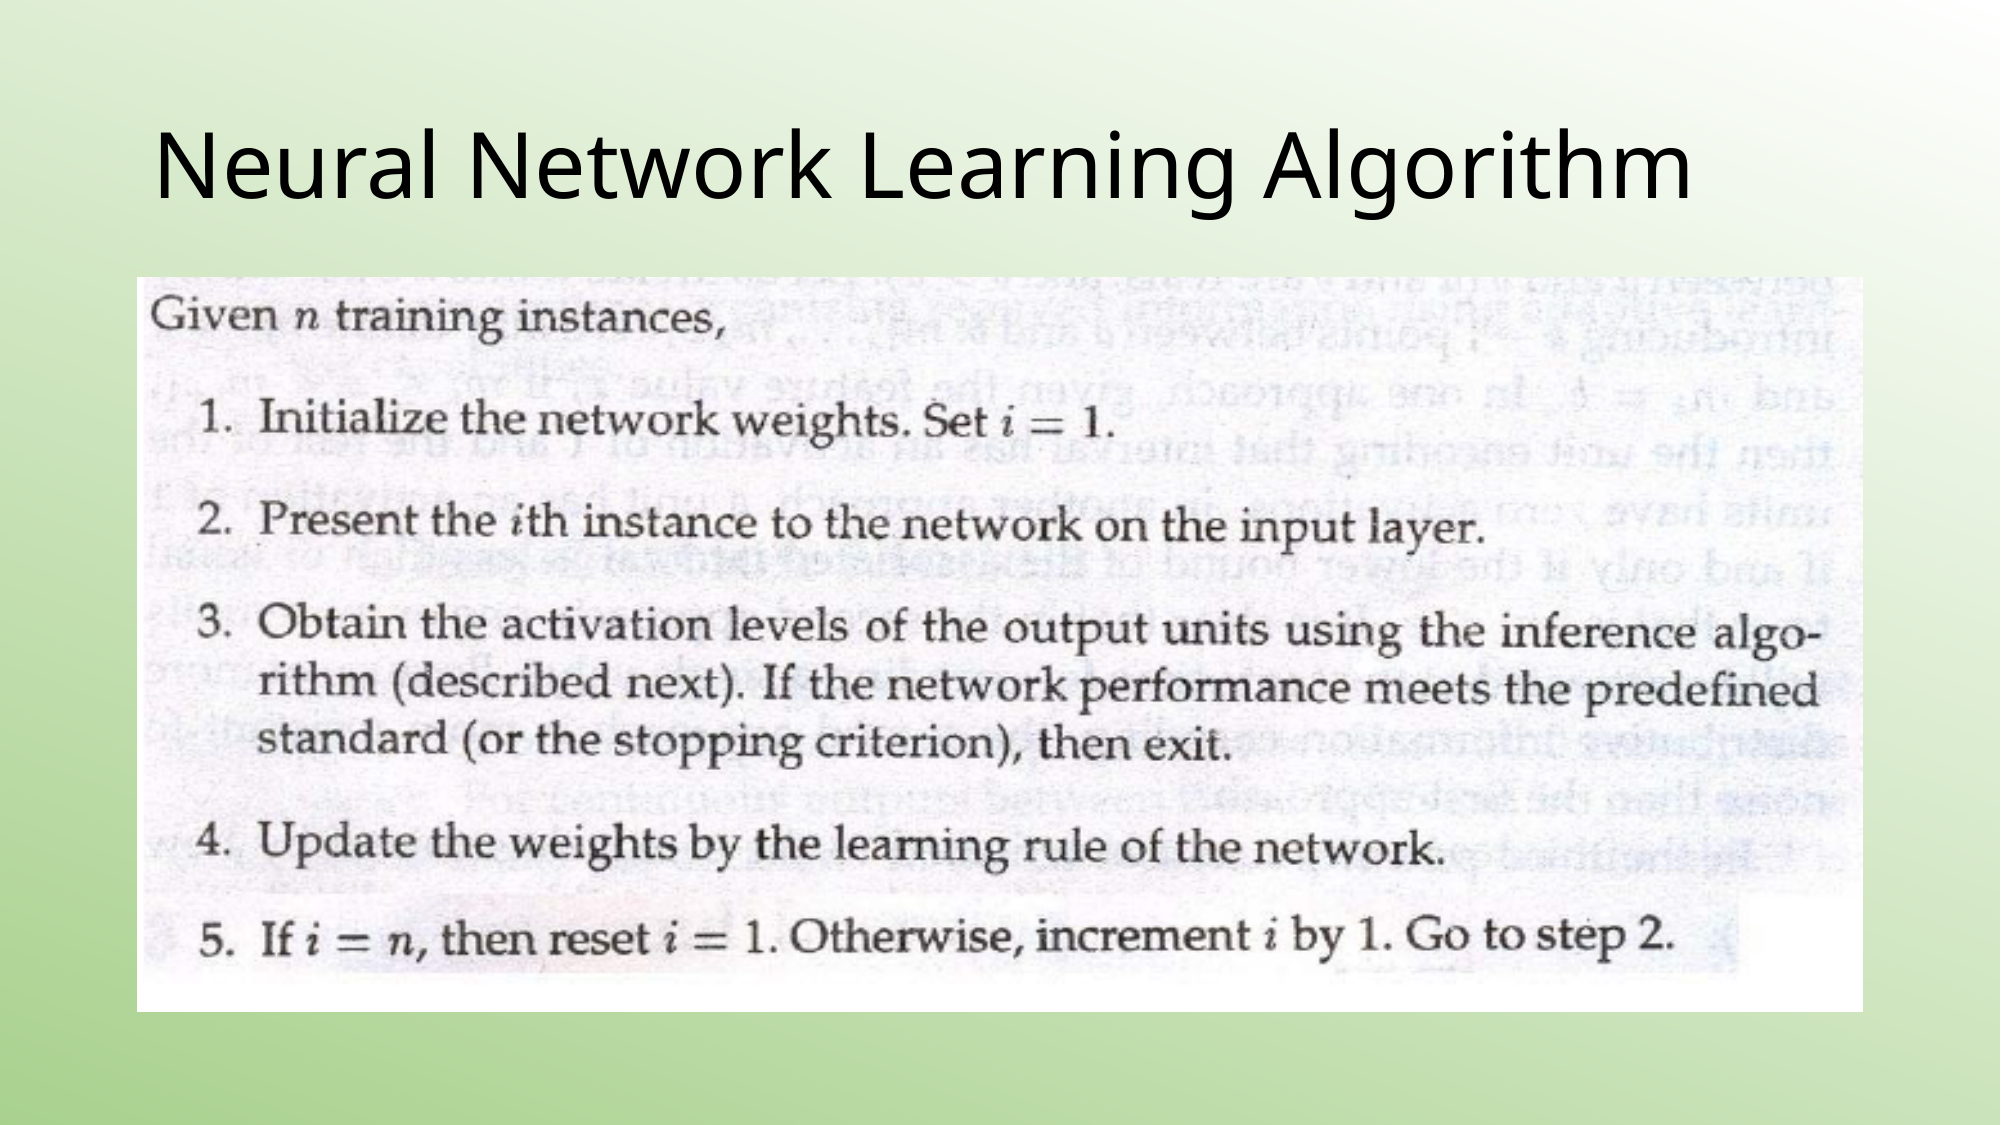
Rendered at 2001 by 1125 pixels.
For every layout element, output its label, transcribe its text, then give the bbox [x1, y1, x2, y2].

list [137, 277, 1863, 1012]
title Neural Network Learning Algorithm [137, 59, 1863, 277]
